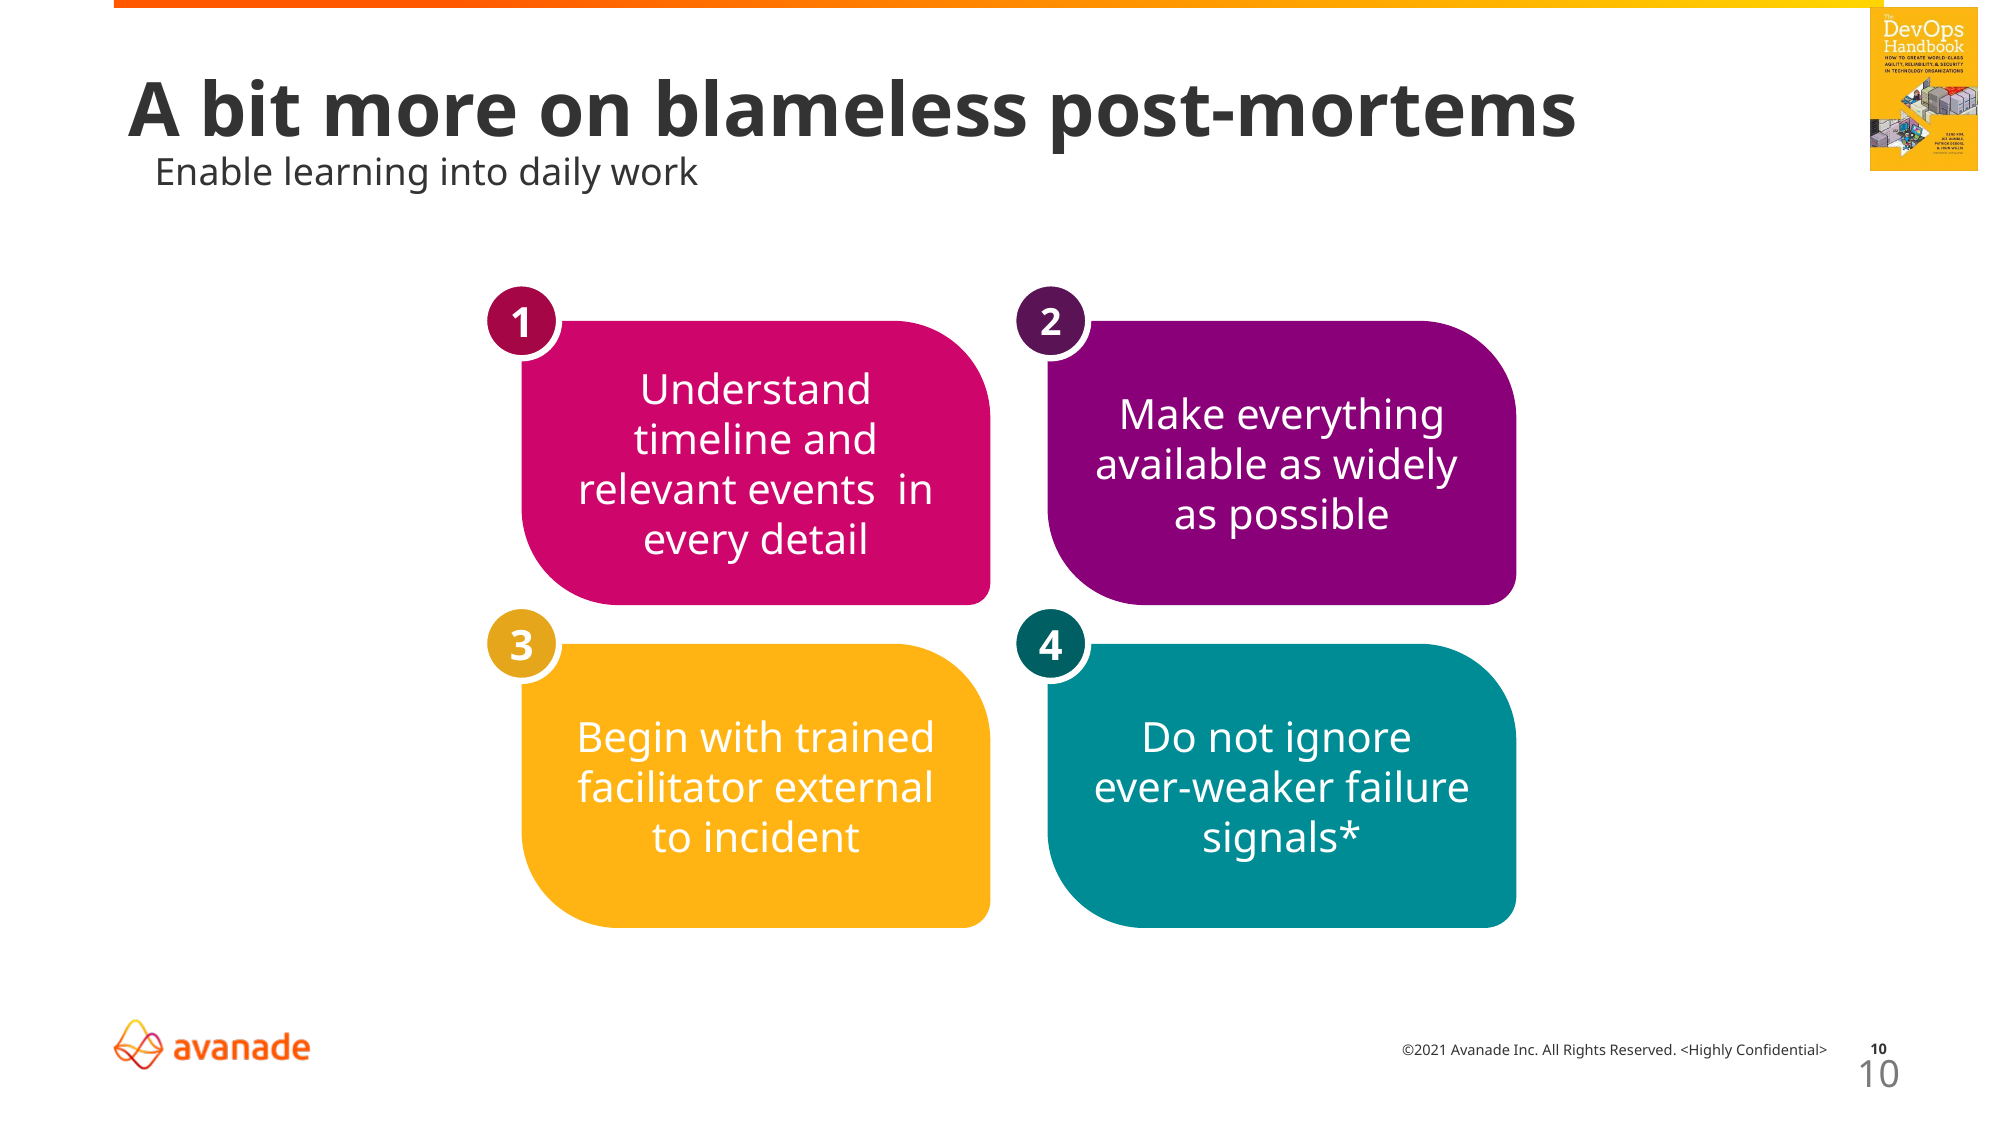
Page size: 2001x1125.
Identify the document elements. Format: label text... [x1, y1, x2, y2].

picture [1870, 7, 1978, 172]
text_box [484, 283, 991, 605]
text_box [1013, 283, 1517, 605]
title A bit more on blameless post-mortems [113, 64, 1883, 228]
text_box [1013, 605, 1517, 928]
text_box Enable learning into daily work [139, 140, 714, 201]
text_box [484, 605, 991, 928]
slide_number 10 [1842, 1042, 1924, 1103]
picture [93, 999, 339, 1090]
